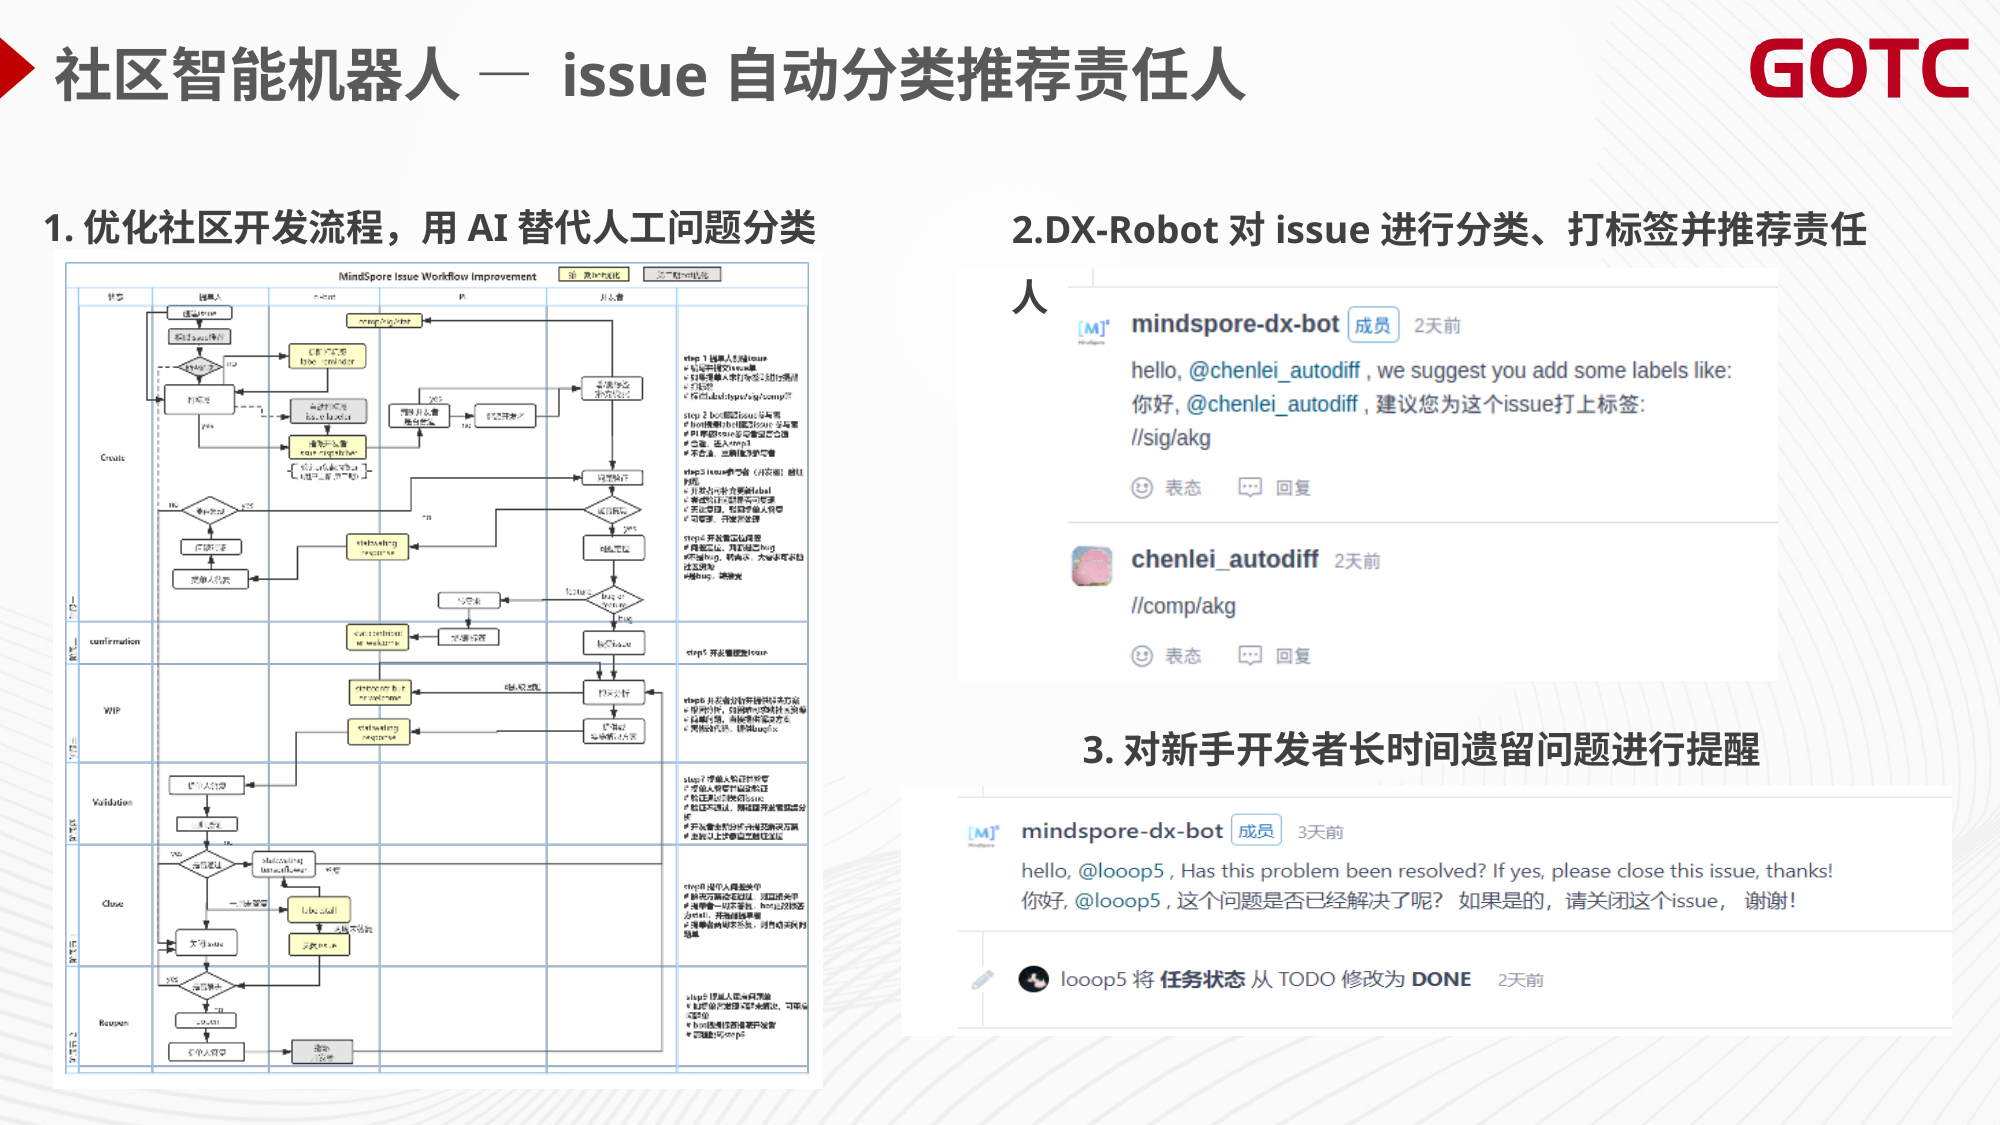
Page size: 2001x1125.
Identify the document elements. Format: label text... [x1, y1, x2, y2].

text_box 3.对新手开发者长时间遗留问题进行提醒 [1067, 695, 1917, 779]
text_box 2.DX-Robot对issue进行分类、打标签并推荐责任人 [997, 176, 1918, 327]
text_box 社区智能机器人 — issue自动分类推荐责任人 [52, 36, 2000, 109]
text_box 1.优化社区开发流程，用AI替代人工问题分类 [27, 174, 848, 257]
picture [0, 0, 2000, 1125]
